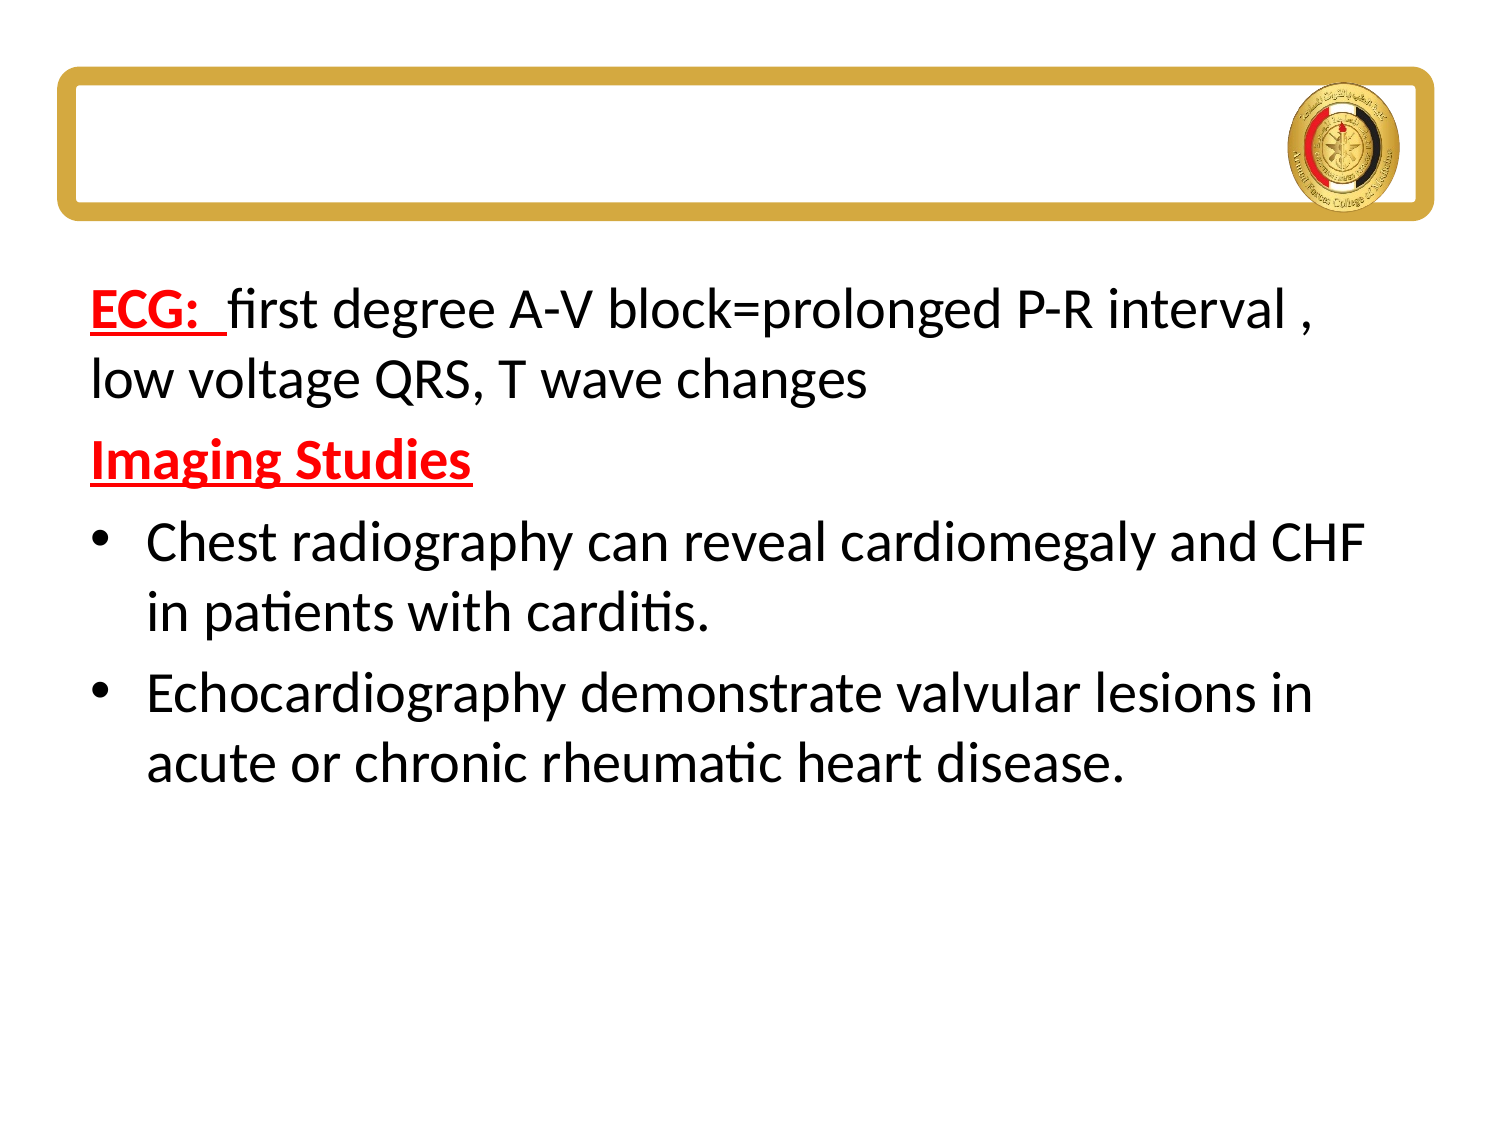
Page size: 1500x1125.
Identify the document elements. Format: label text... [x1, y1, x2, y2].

picture [1287, 82, 1400, 213]
list ECG: first degree A-V block=prolonged P-R interval , low voltage QRS, T wave changes Imaging Studies Chest radiography can reveal cardiomegaly and CHF in patients with carditis. Echocardiography demonstrate valvular lesions in acute or chronic rheumatic heart disease. [75, 262, 1425, 1005]
